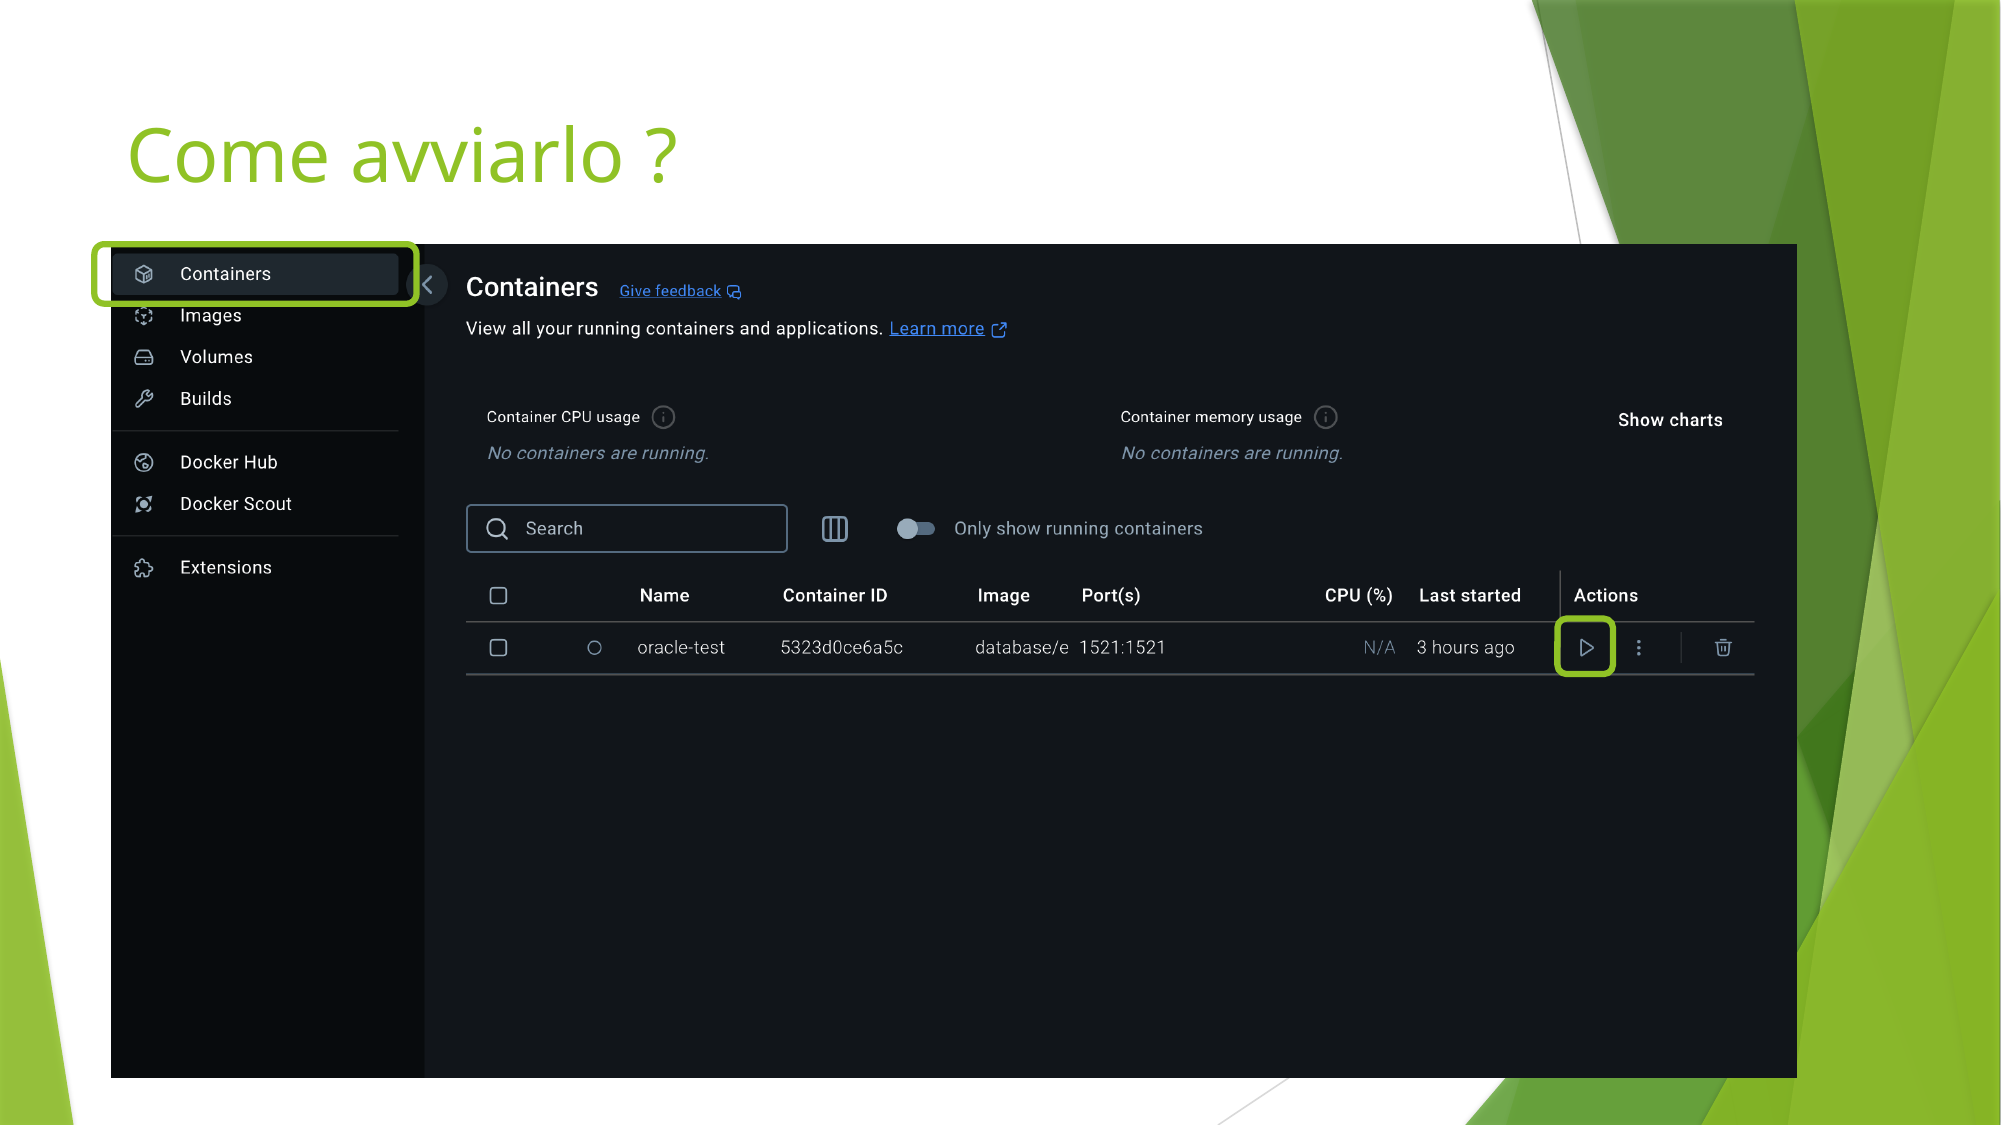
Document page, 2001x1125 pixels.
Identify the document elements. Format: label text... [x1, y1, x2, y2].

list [110, 243, 1797, 1079]
text_box [92, 242, 110, 306]
title Come avviarlo ? [111, 99, 1522, 241]
